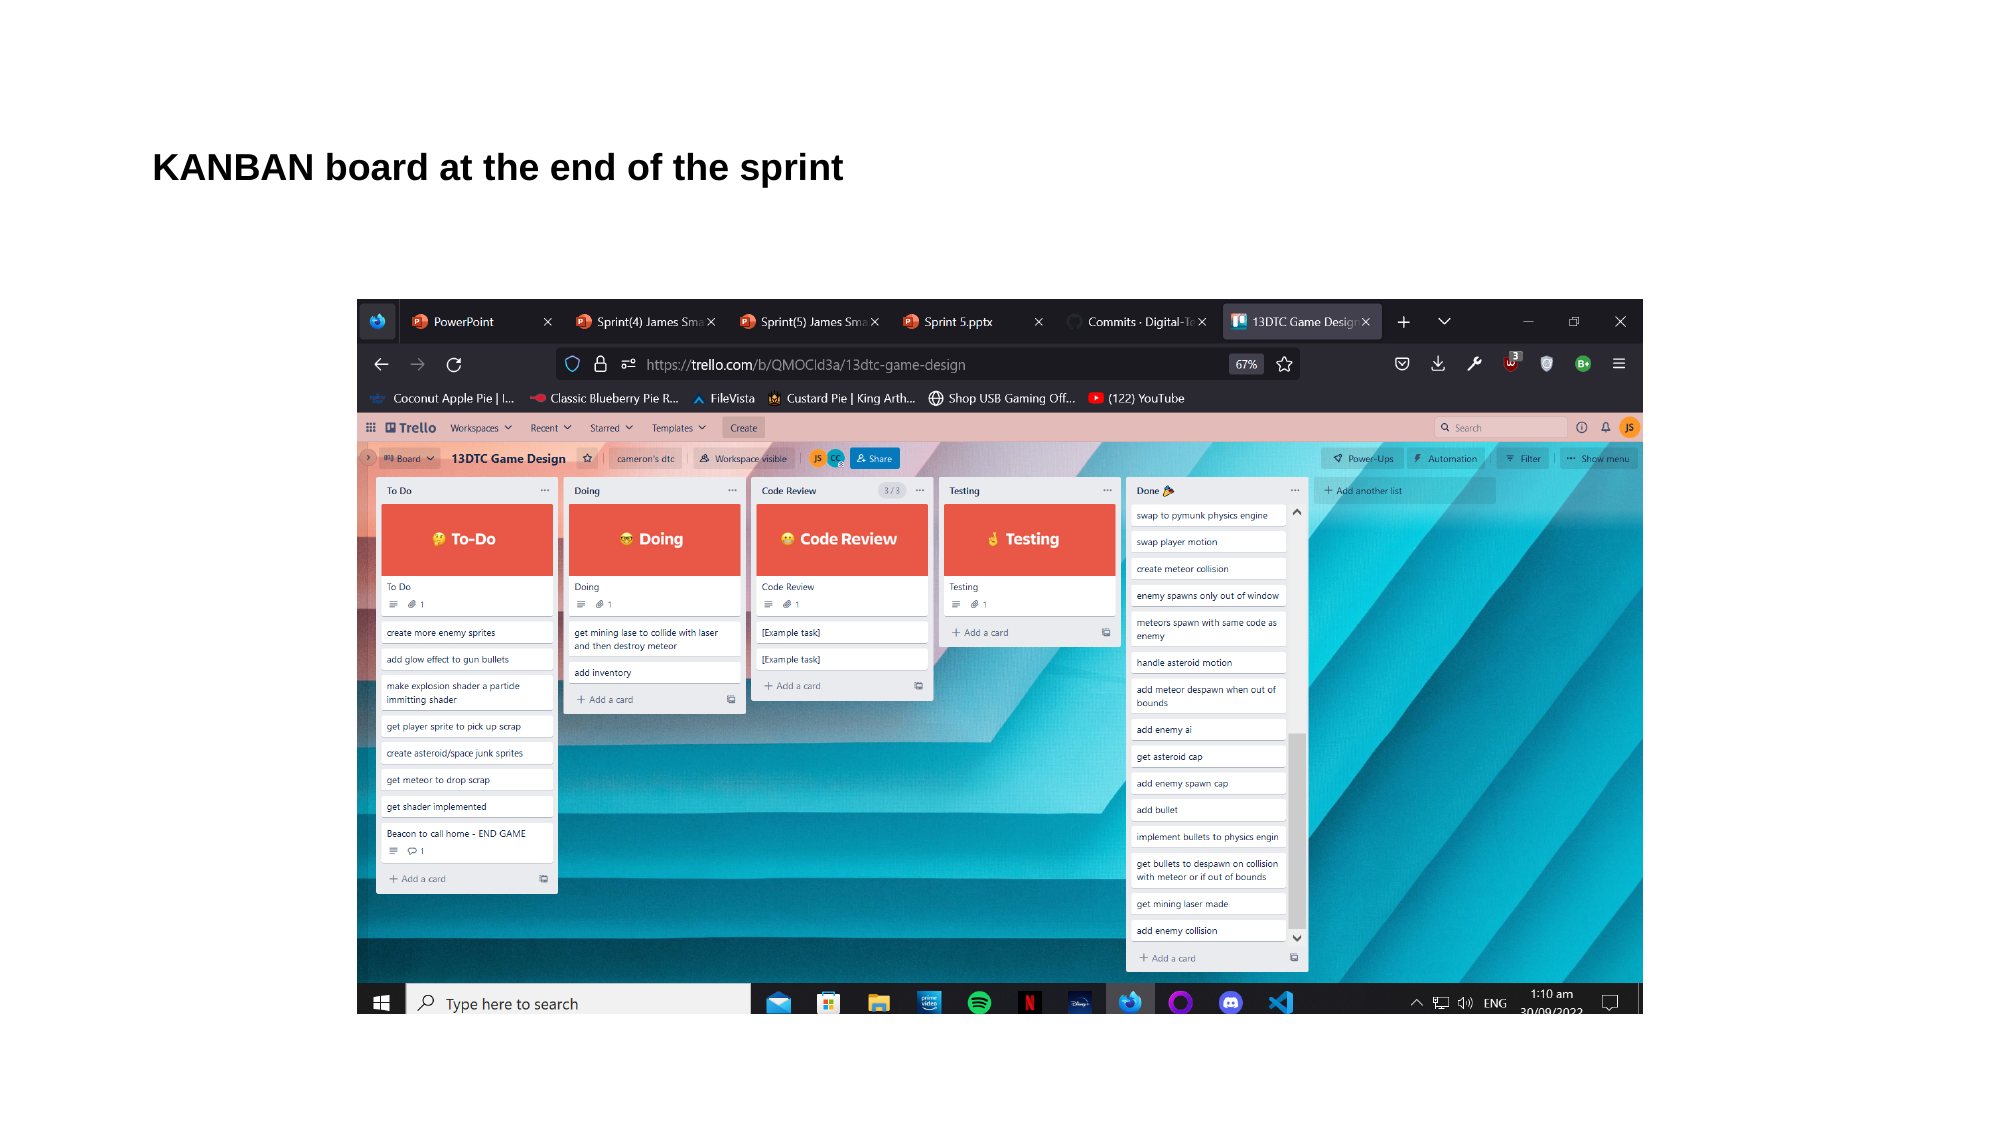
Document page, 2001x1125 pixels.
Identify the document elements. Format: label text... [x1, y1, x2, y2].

title KANBAN board at the end of the sprint [137, 59, 1863, 278]
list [357, 299, 1643, 1014]
